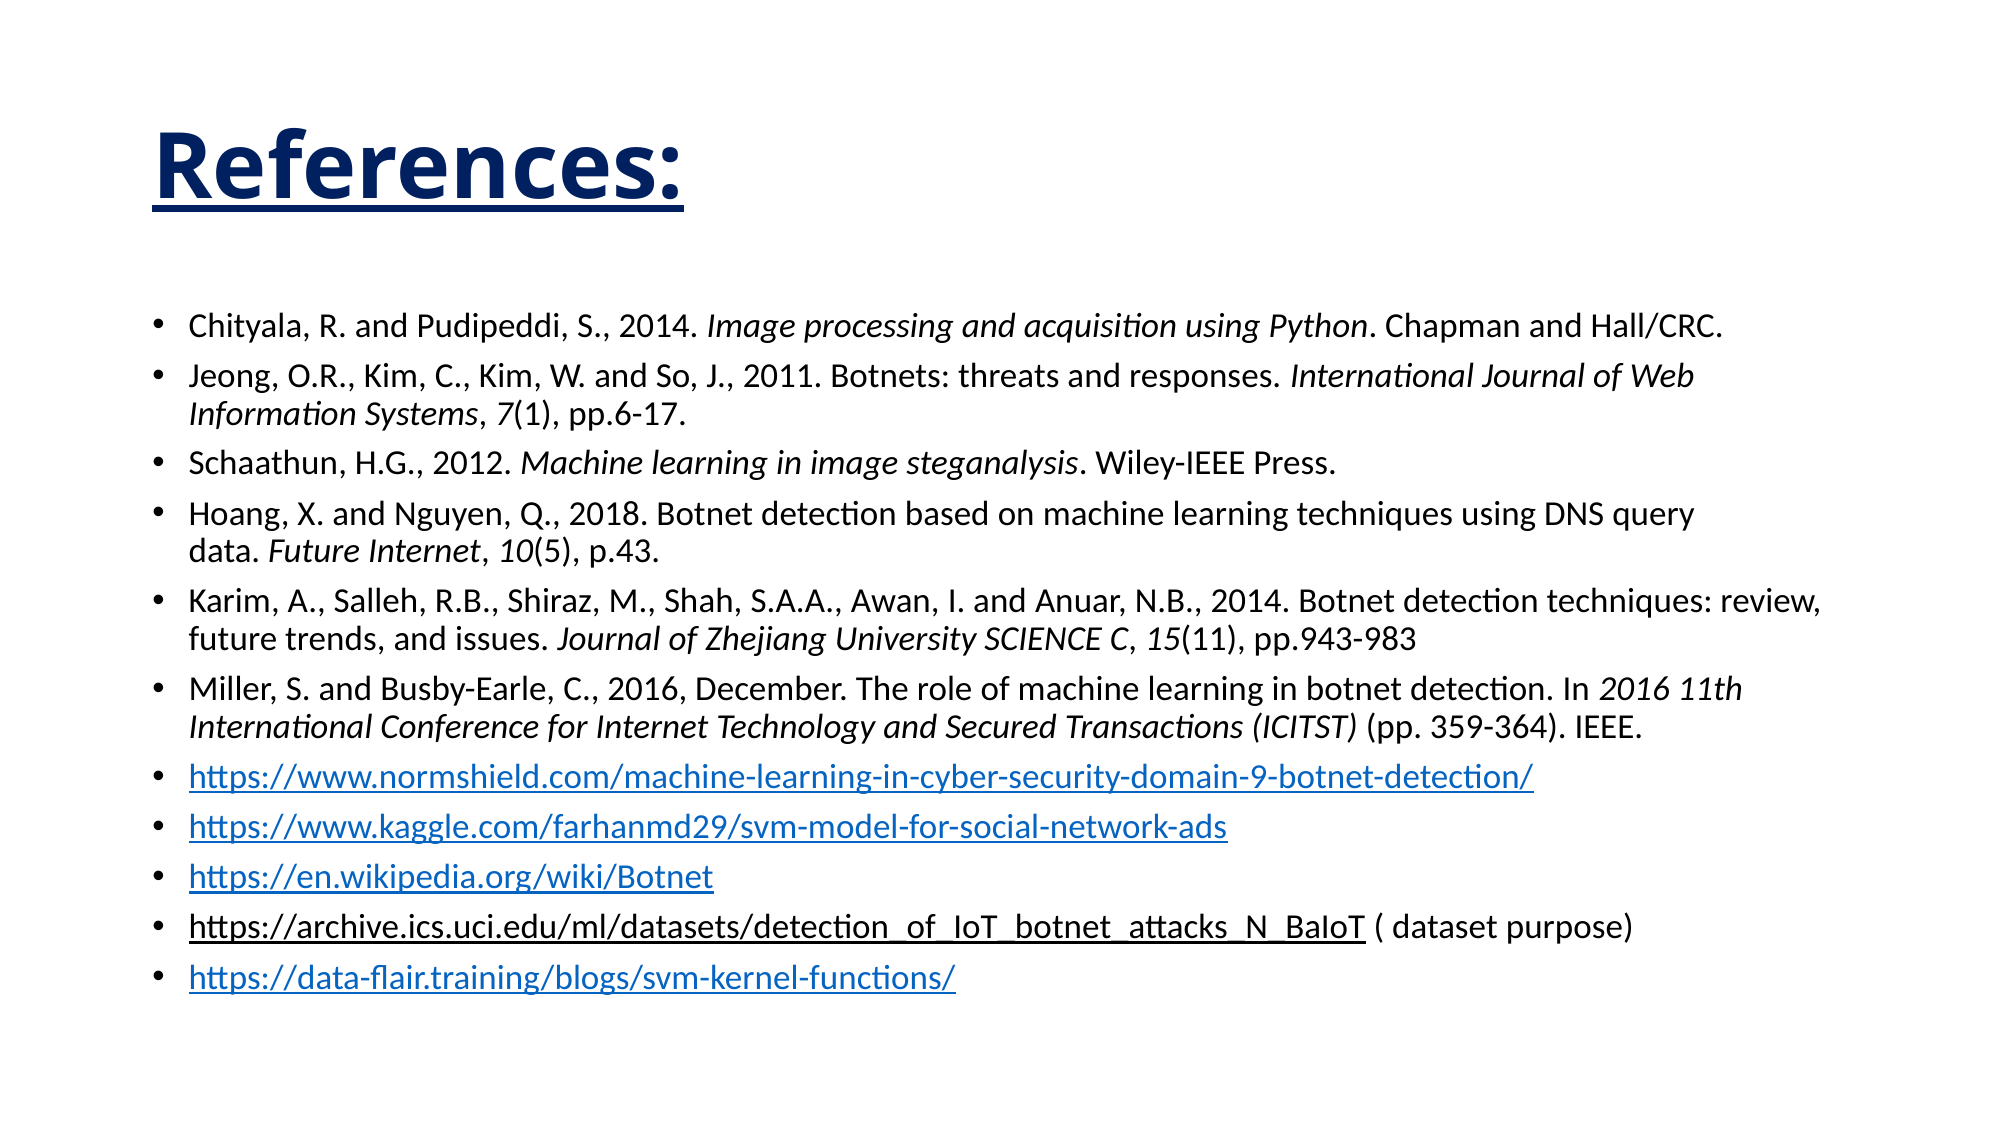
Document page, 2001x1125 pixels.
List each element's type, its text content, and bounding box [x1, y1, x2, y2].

title References: [137, 59, 1863, 278]
list Chityala, R. and Pudipeddi, S., 2014. Image processing and acquisition using Python. Chapman and Hall/CRC. Jeong, O.R., Kim, C., Kim, W. and So, J., 2011. Botnets: threats and responses. International Journal of Web Information Systems, 7(1), pp.6-17. Schaathun, H.G., 2012. Machine learning in image steganalysis. Wiley-IEEE Press. Hoang, X. and Nguyen, Q., 2018. Botnet detection based on machine learning techniques using DNS query data. Future Internet, 10(5), p.43. Karim, A., Salleh, R.B., Shiraz, M., Shah, S.A.A., Awan, I. and Anuar, N.B., 2014. Botnet detection techniques: review, future trends, and issues. Journal of Zhejiang University SCIENCE C, 15(11), pp.943-983 Miller, S. and Busby-Earle, C., 2016, December. The role of machine learning in botnet detection. In 2016 11th International Conference for Internet Technology and Secured Transactions (ICITST) (pp. 359-364). IEEE. https://www.normshield.com/machine-learning-in-cyber-security-domain-9-botnet-detection/ https://www.kaggle.com/farhanmd29/svm-model-for-social-network-ads https://en.wikipedia.org/wiki/Botnet https://archive.ics.uci.edu/ml/datasets/detection_of_IoT_botnet_attacks_N_BaIoT ( dataset purpose) https://data-flair.training/blogs/svm-kernel-functions/ [137, 299, 1863, 1014]
